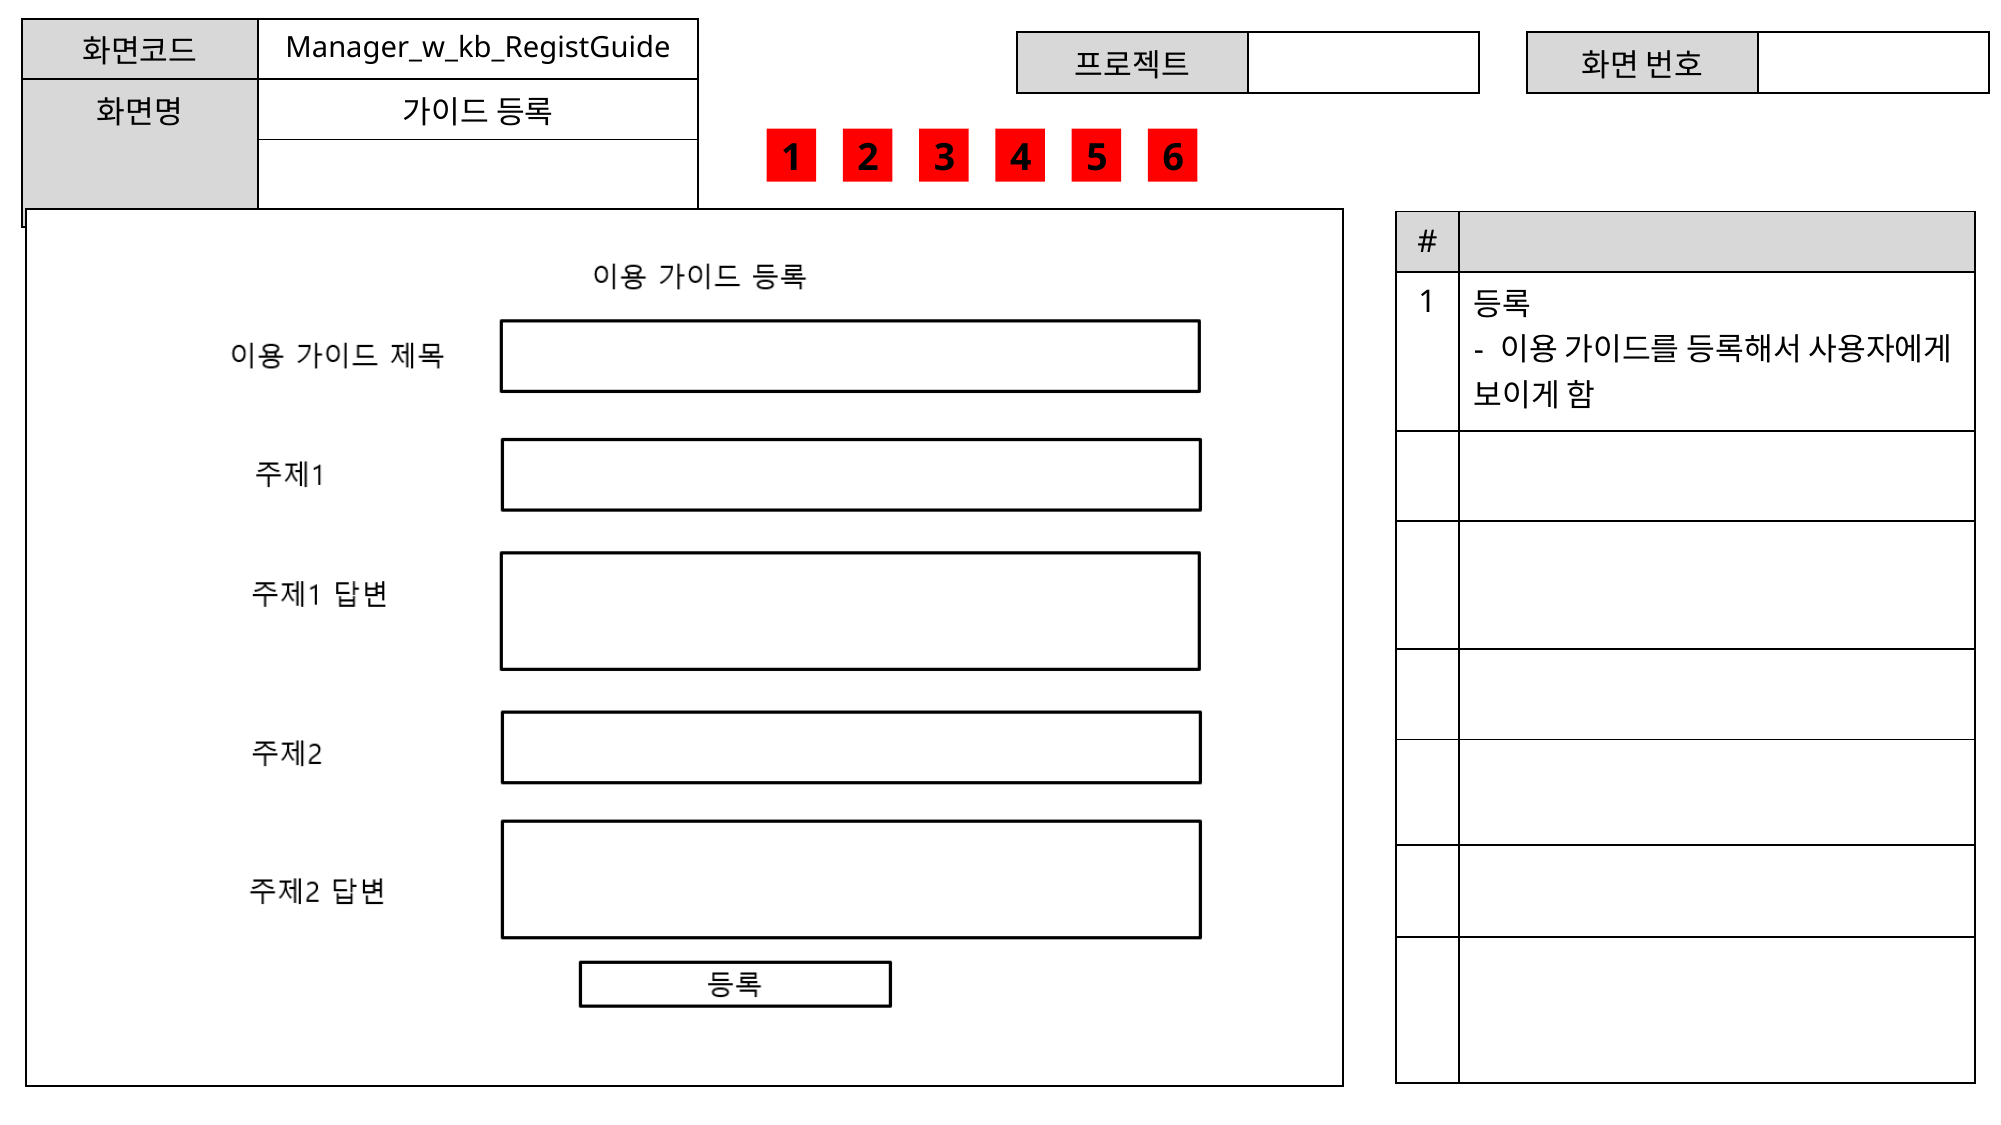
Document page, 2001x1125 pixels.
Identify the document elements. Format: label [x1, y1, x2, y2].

table_header [1397, 212, 1458, 271]
table_cell [1397, 846, 1458, 936]
table_cell [1460, 432, 1974, 520]
text_box [1071, 128, 1122, 182]
text_box [1147, 128, 1198, 182]
table_cell [259, 80, 697, 139]
table_cell [1397, 740, 1458, 844]
table_header [259, 20, 697, 78]
table_cell [259, 140, 697, 208]
text_box [766, 128, 817, 182]
table_header [1528, 33, 1757, 92]
text_box [25, 208, 1344, 1087]
text_box [842, 128, 893, 182]
table_header [23, 20, 257, 78]
table_header [1759, 33, 1988, 92]
table_cell [1460, 522, 1974, 648]
table_cell [23, 80, 257, 226]
table_cell [1460, 846, 1974, 936]
table_cell [1460, 740, 1974, 844]
table_cell [1397, 432, 1458, 520]
table_cell [1397, 650, 1458, 739]
text_box [995, 128, 1045, 182]
table_header [1460, 212, 1974, 271]
table_cell [1397, 522, 1458, 648]
table_header [1249, 33, 1478, 92]
table_cell [1460, 650, 1974, 739]
table_cell [1460, 938, 1974, 1082]
text_box [919, 128, 969, 182]
table_header [1018, 33, 1247, 92]
picture [193, 252, 1249, 1042]
table_cell [1460, 273, 1974, 430]
table_cell [1397, 938, 1458, 1082]
table_cell [1397, 273, 1458, 430]
